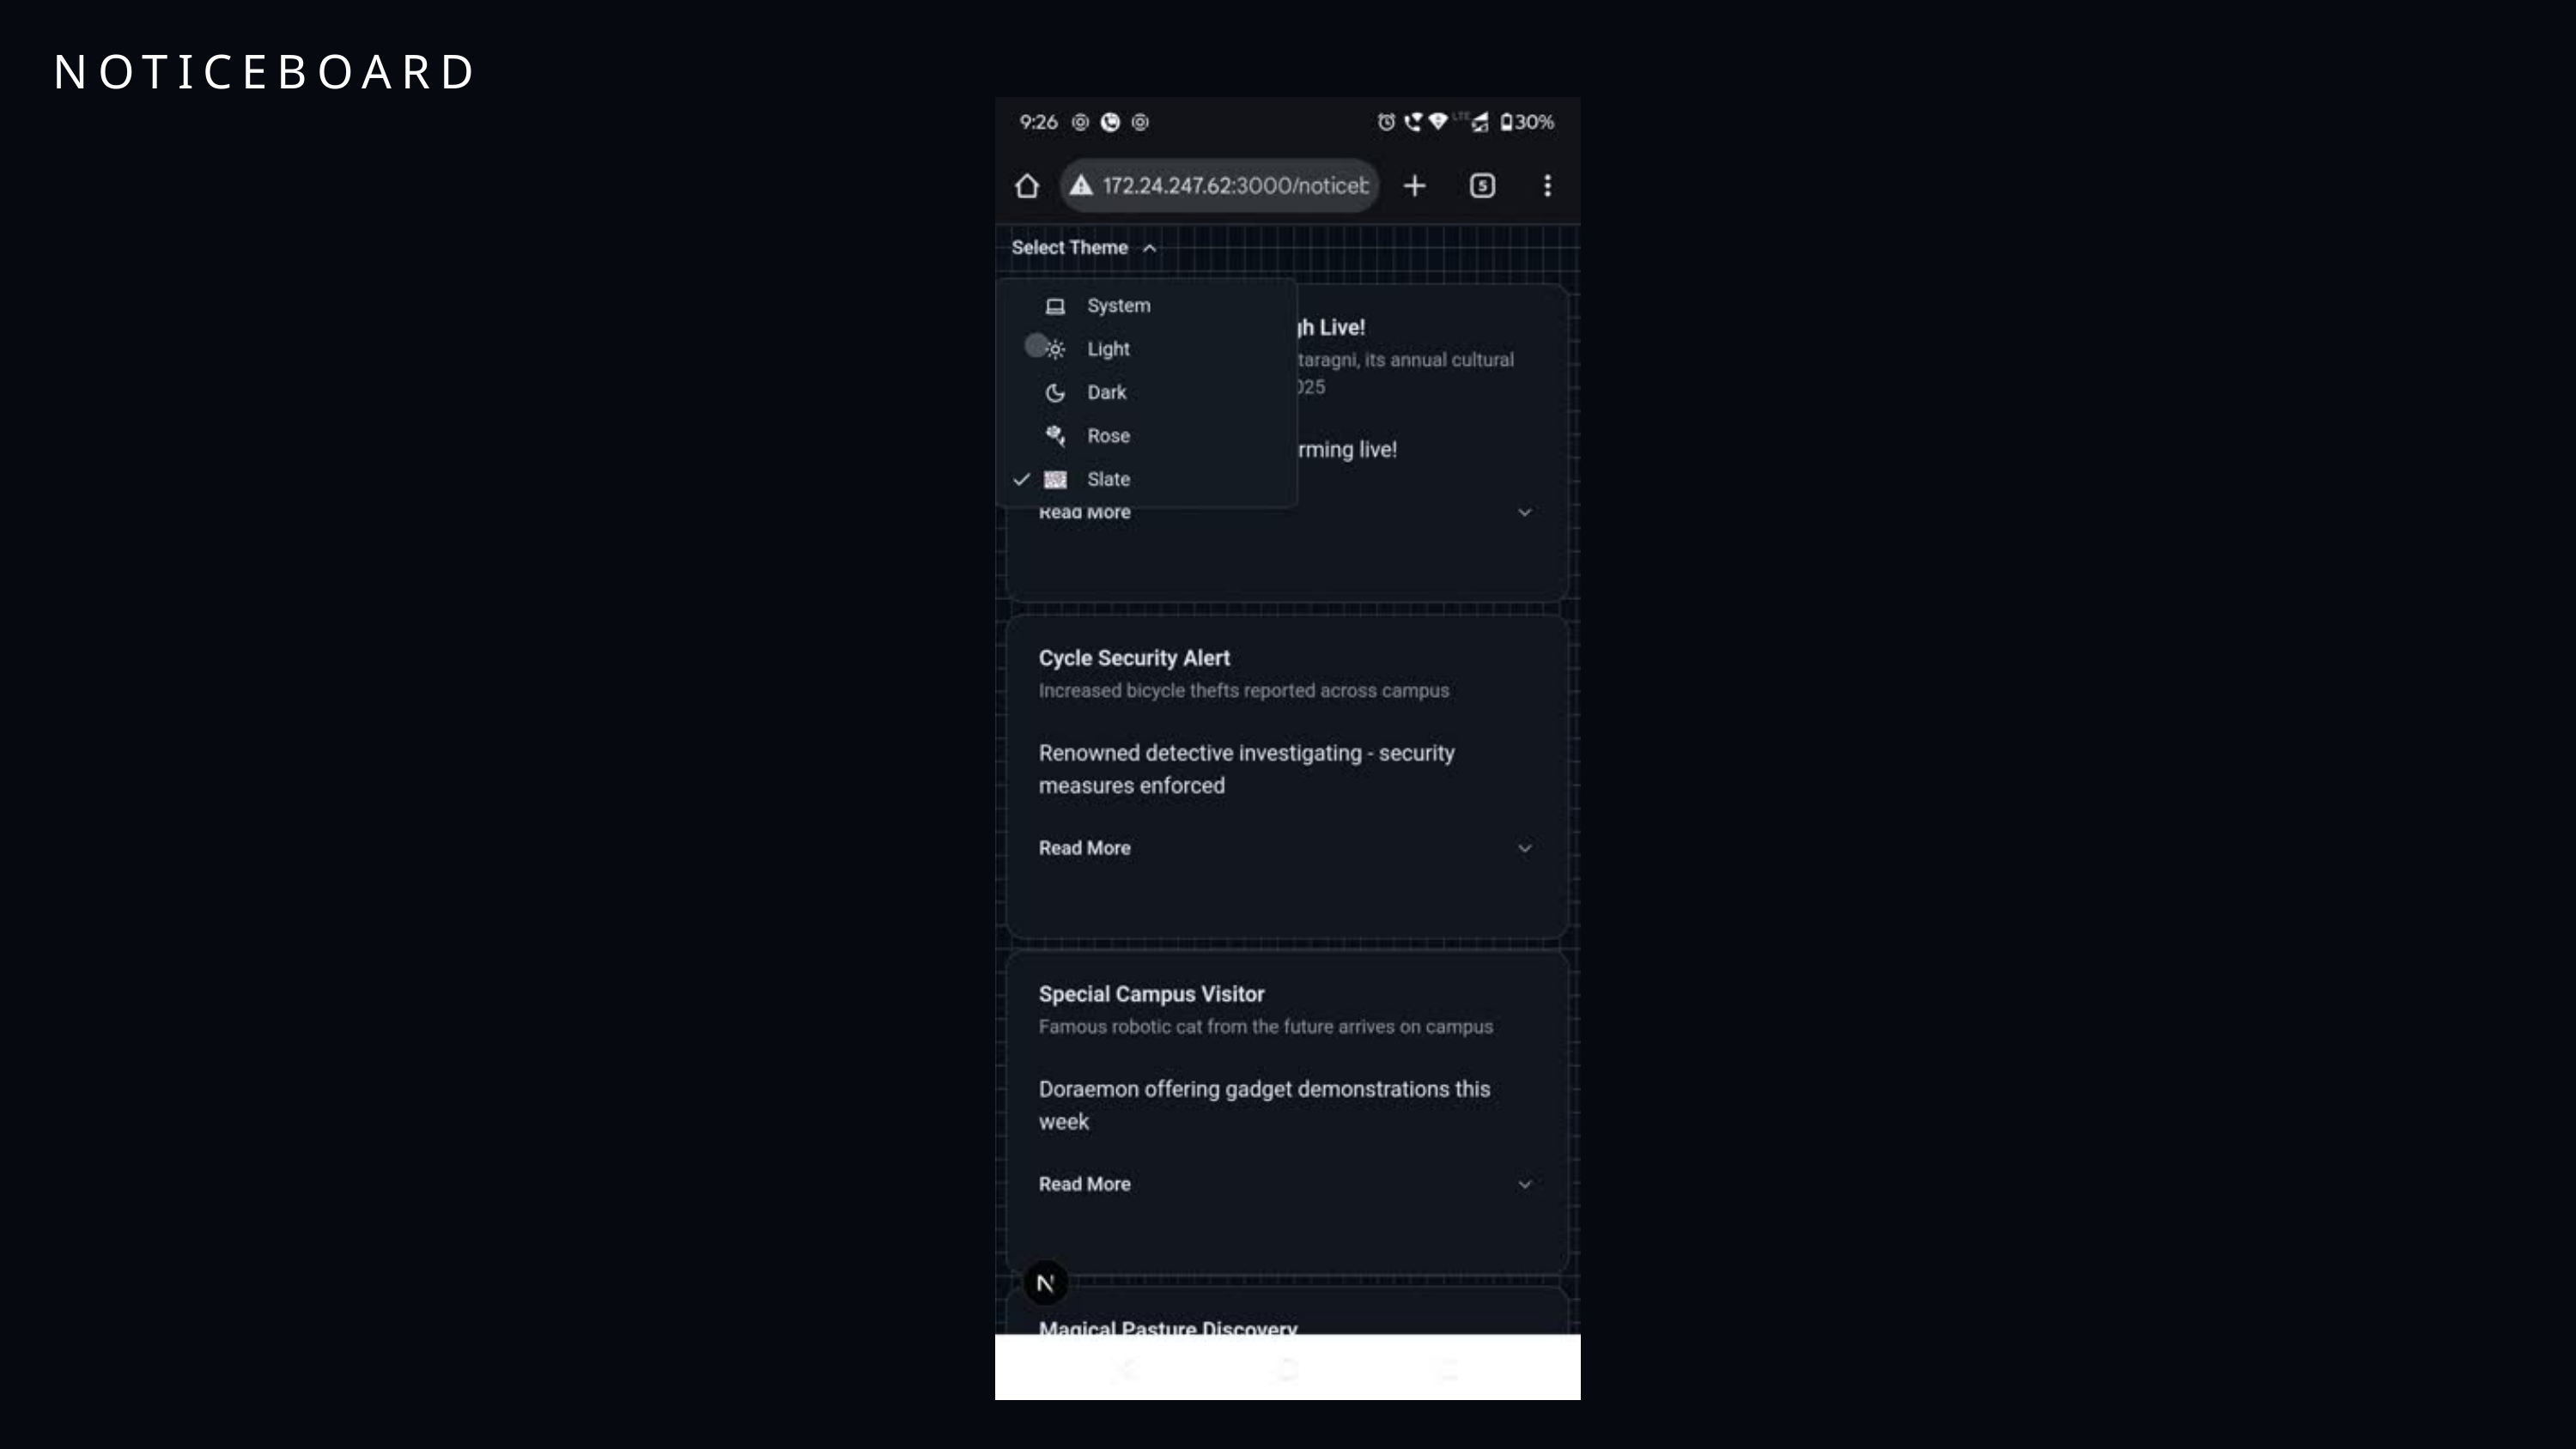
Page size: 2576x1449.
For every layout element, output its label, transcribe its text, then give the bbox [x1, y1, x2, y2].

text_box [994, 96, 1582, 1401]
text_box NOTICEBOARD [45, 32, 483, 99]
